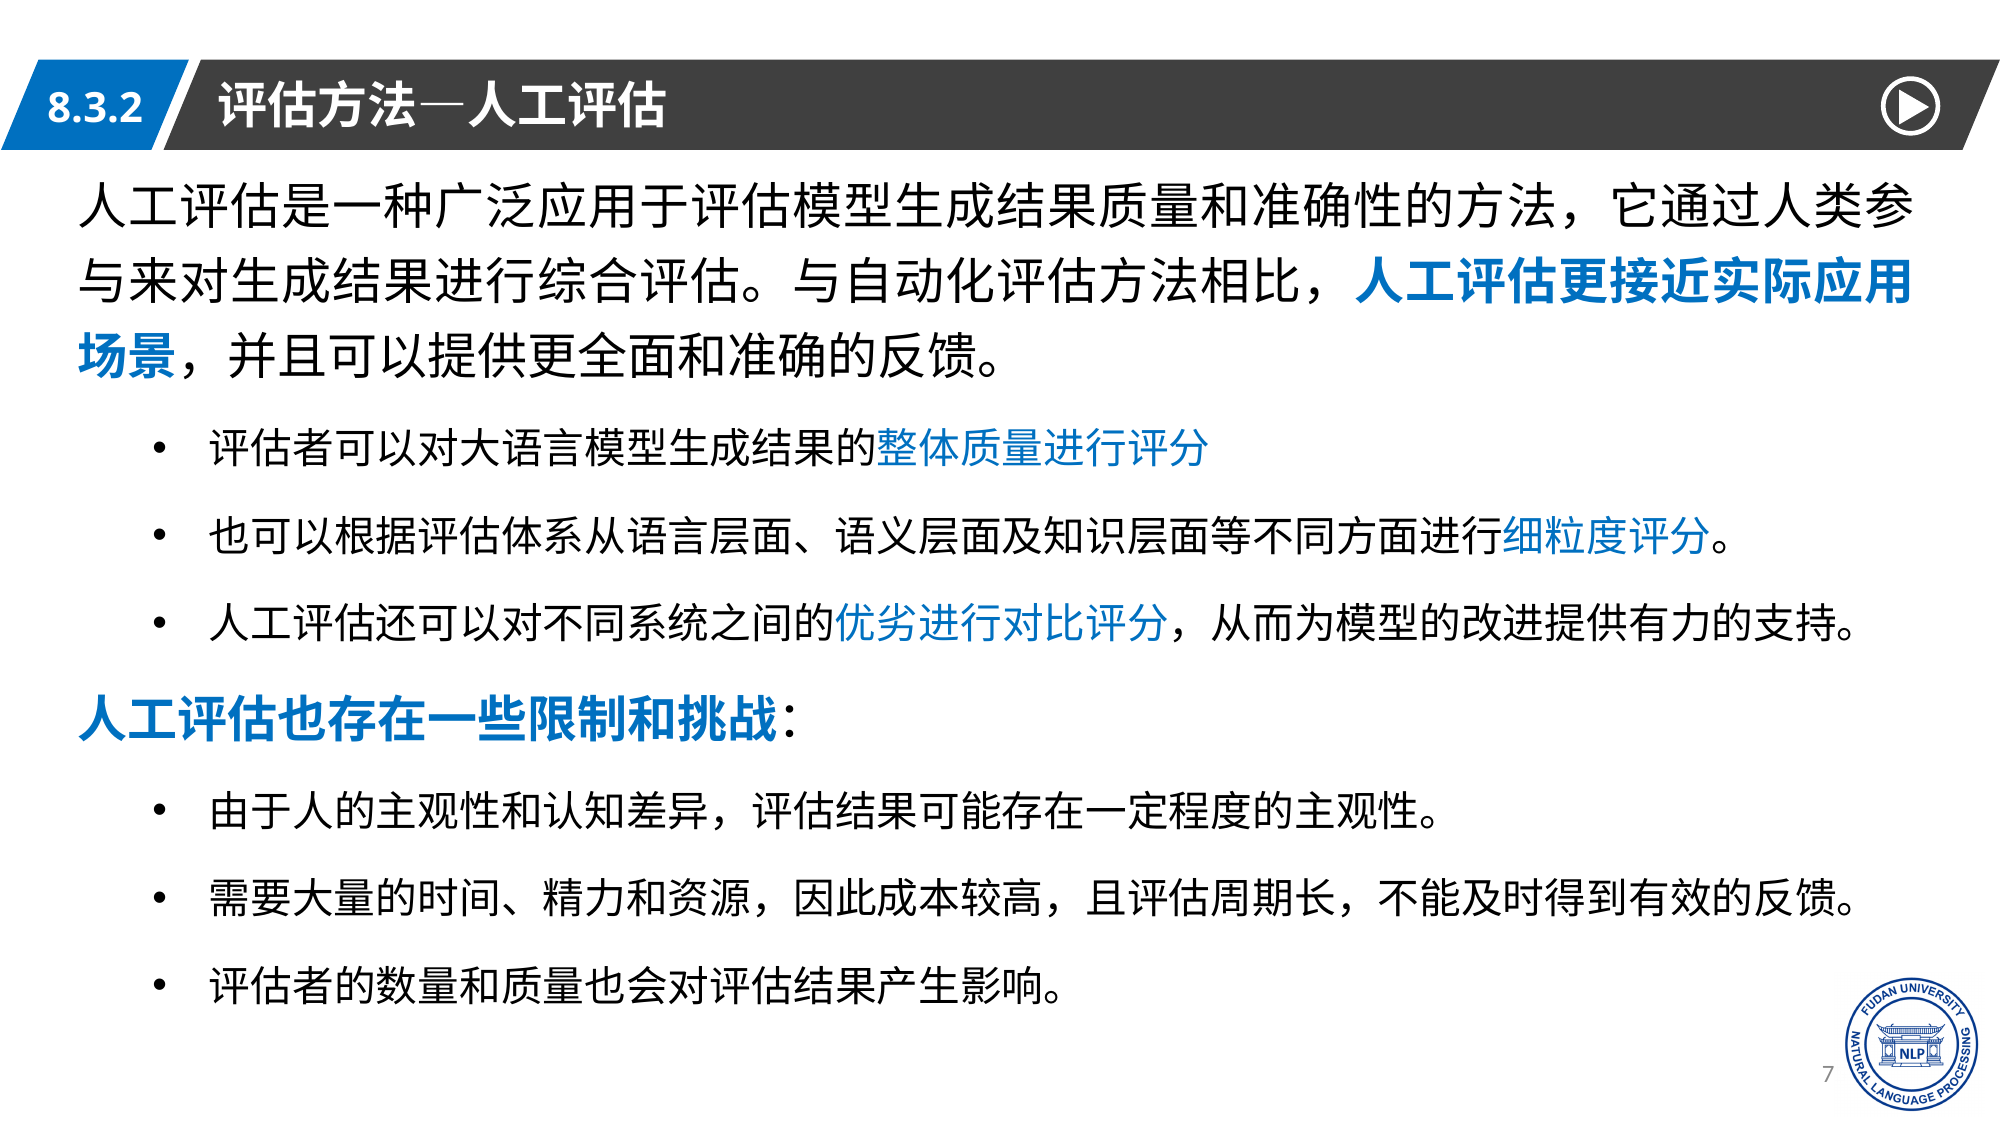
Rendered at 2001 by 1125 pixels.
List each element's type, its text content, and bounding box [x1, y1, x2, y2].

text_box 8.3.2 [26, 73, 164, 138]
picture [1834, 972, 1985, 1117]
text_box 评估方法—人工评估 [203, 66, 683, 142]
text_box 人工评估是一种广泛应用于评估模型生成结果质量和准确性的方法，它通过人类参与来对生成结果进行综合评估。与自动化评估方法相比，人工评估更接近实际应用场景，并且可以提供更全面和准确的反馈。 评估者可以对大语言模型生成结果的整体质量进行评分 也可以根据评估体系从语言层面、语义层面及知识层面等不同方面进行细粒度评分。 人工评估还可以对不同系统之间的优劣进行对比评分，从而为模型的改进提供有力的支持。 人工评估也存在一些限制和挑战： 由于人的主观性和认知差异，评估结果可能存在一定程度的主观性。 需要大量的时间、精力和资源，因此成本较高，且评估周期长，不能及时得到有效的反馈。 评估者的数量和质量也会对评估结果产生影响。 [62, 152, 1930, 1017]
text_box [1883, 78, 1939, 134]
text_box [163, 59, 2000, 150]
slide_number 75 [1412, 1042, 1863, 1103]
text_box [32, 59, 189, 120]
text_box [1, 89, 157, 150]
